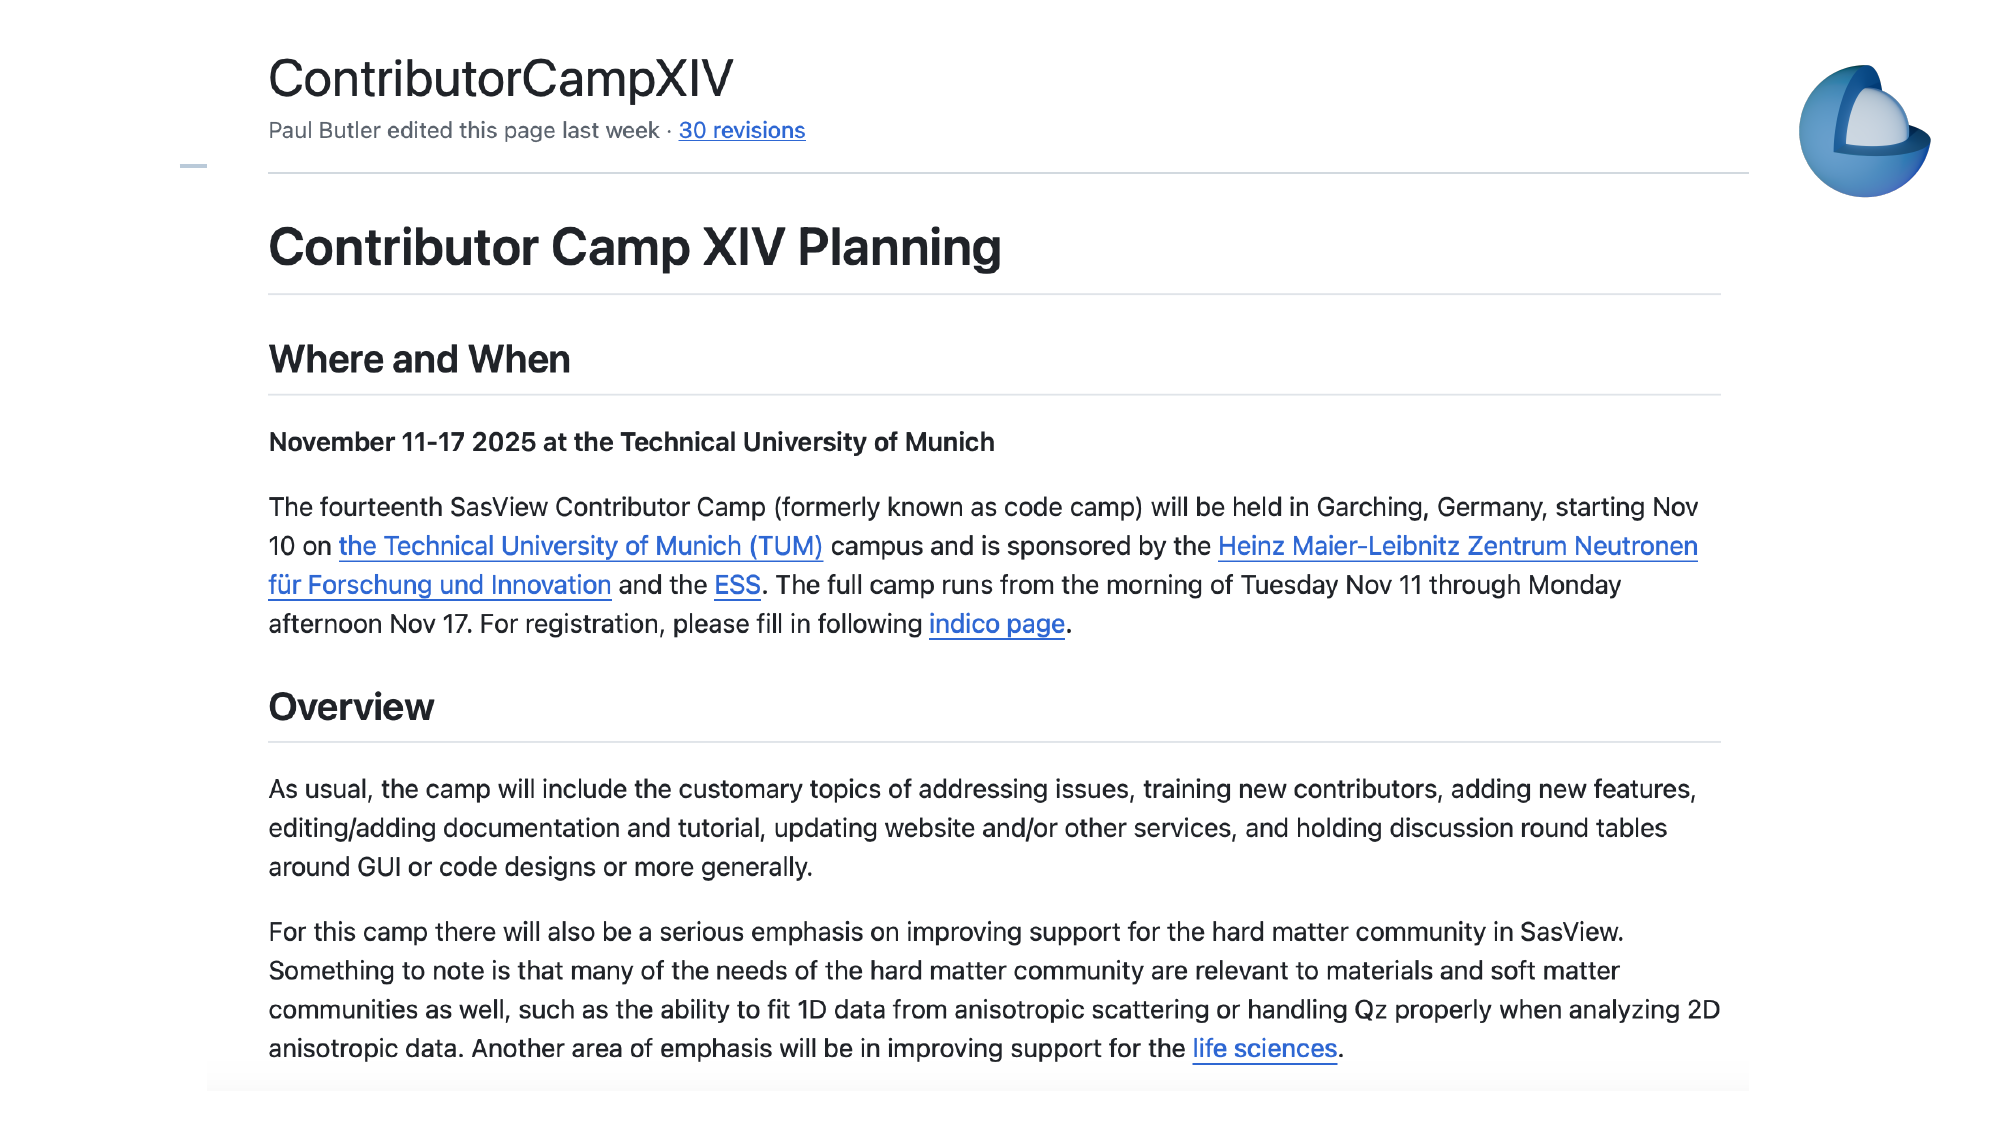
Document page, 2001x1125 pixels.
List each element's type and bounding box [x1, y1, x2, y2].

list [206, 33, 1749, 1092]
picture [1795, 60, 1935, 200]
